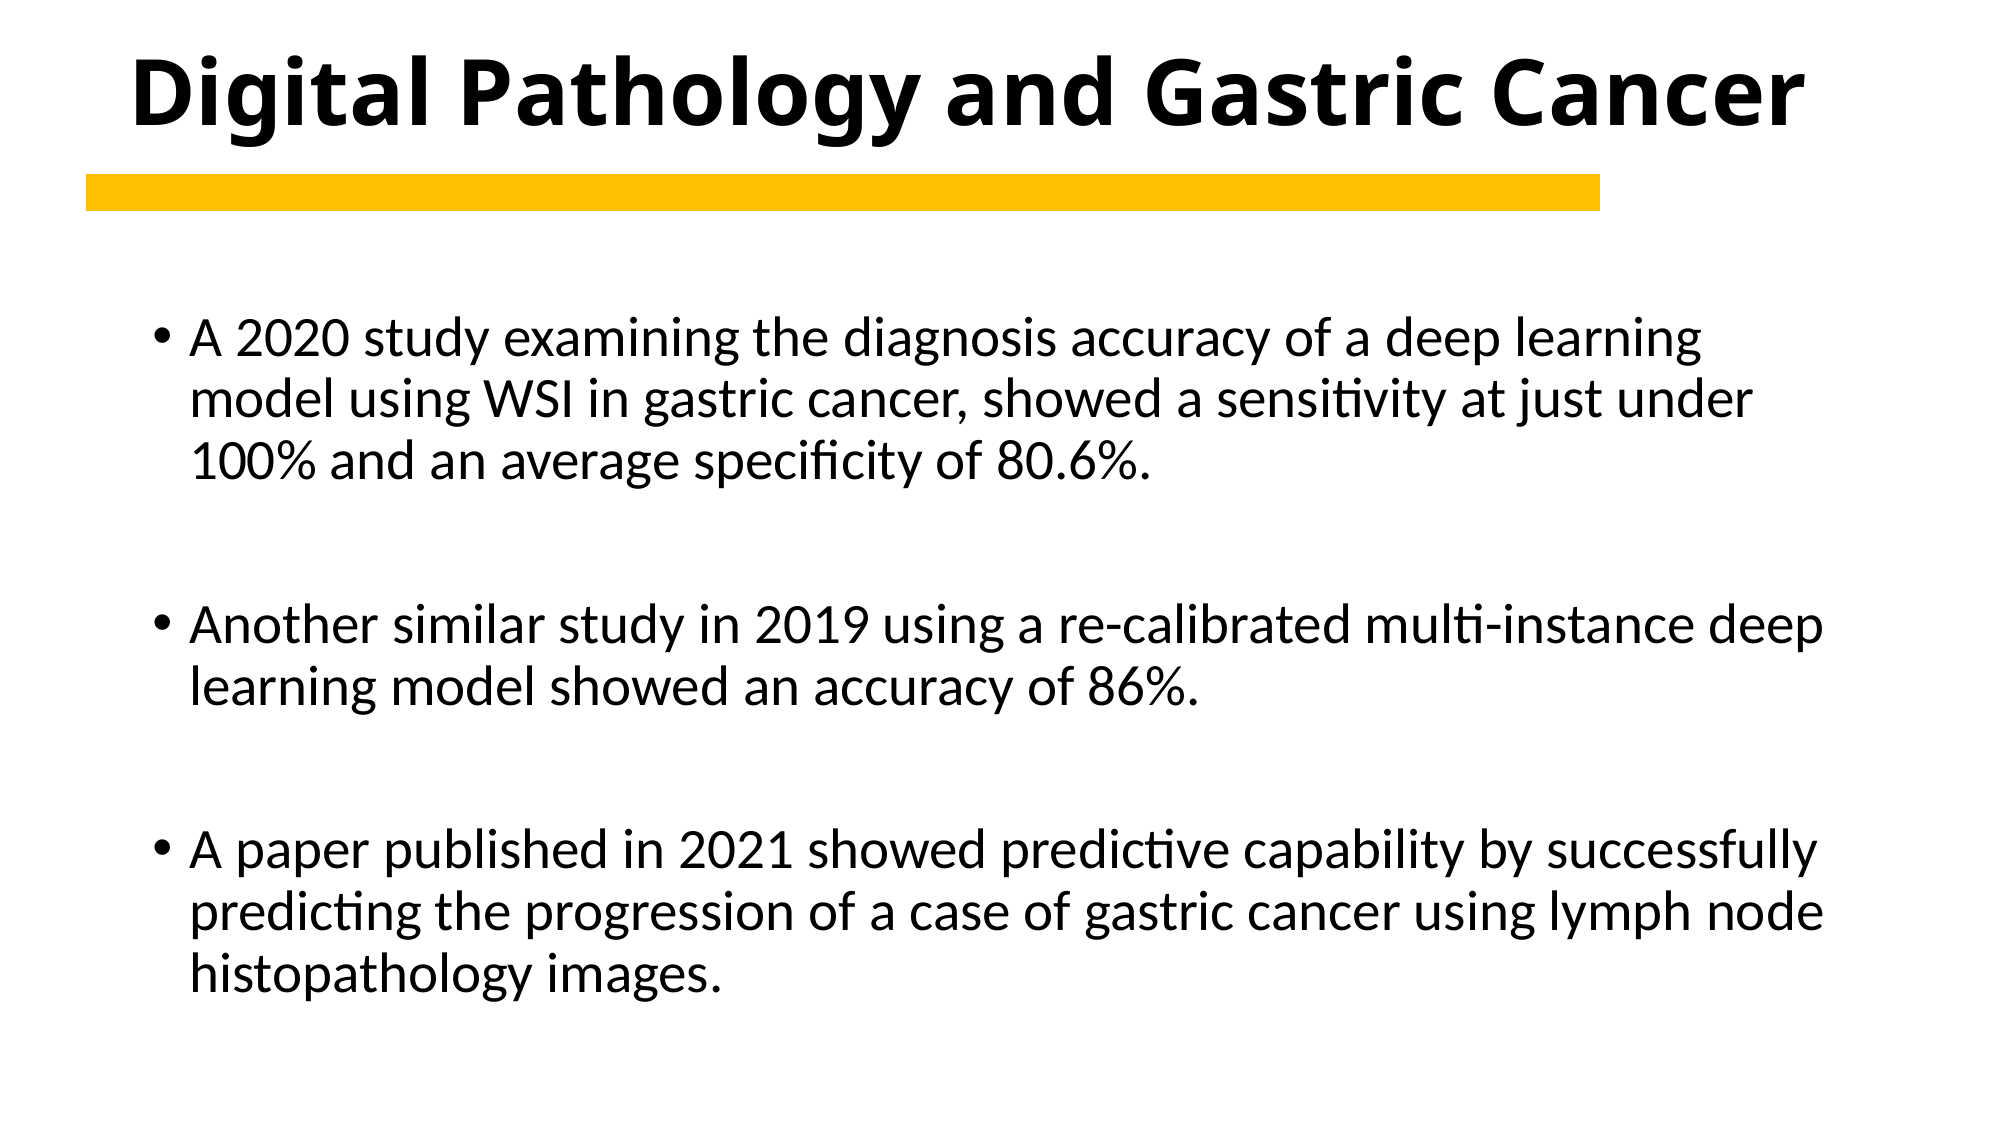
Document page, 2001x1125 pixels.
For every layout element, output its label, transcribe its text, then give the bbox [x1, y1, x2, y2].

title Digital Pathology and Gastric Cancer [113, 0, 1839, 205]
list A 2020 study examining the diagnosis accuracy of a deep learning model using WSI in gastric cancer, showed a sensitivity at just under 100% and an average specificity of 80.6%. Another similar study in 2019 using a re-calibrated multi-instance deep learning model showed an accuracy of 86%. A paper published in 2021 showed predictive capability by successfully predicting the progression of a case of gastric cancer using lymph node histopathology images. [137, 299, 1863, 1014]
text_box [86, 174, 1600, 211]
